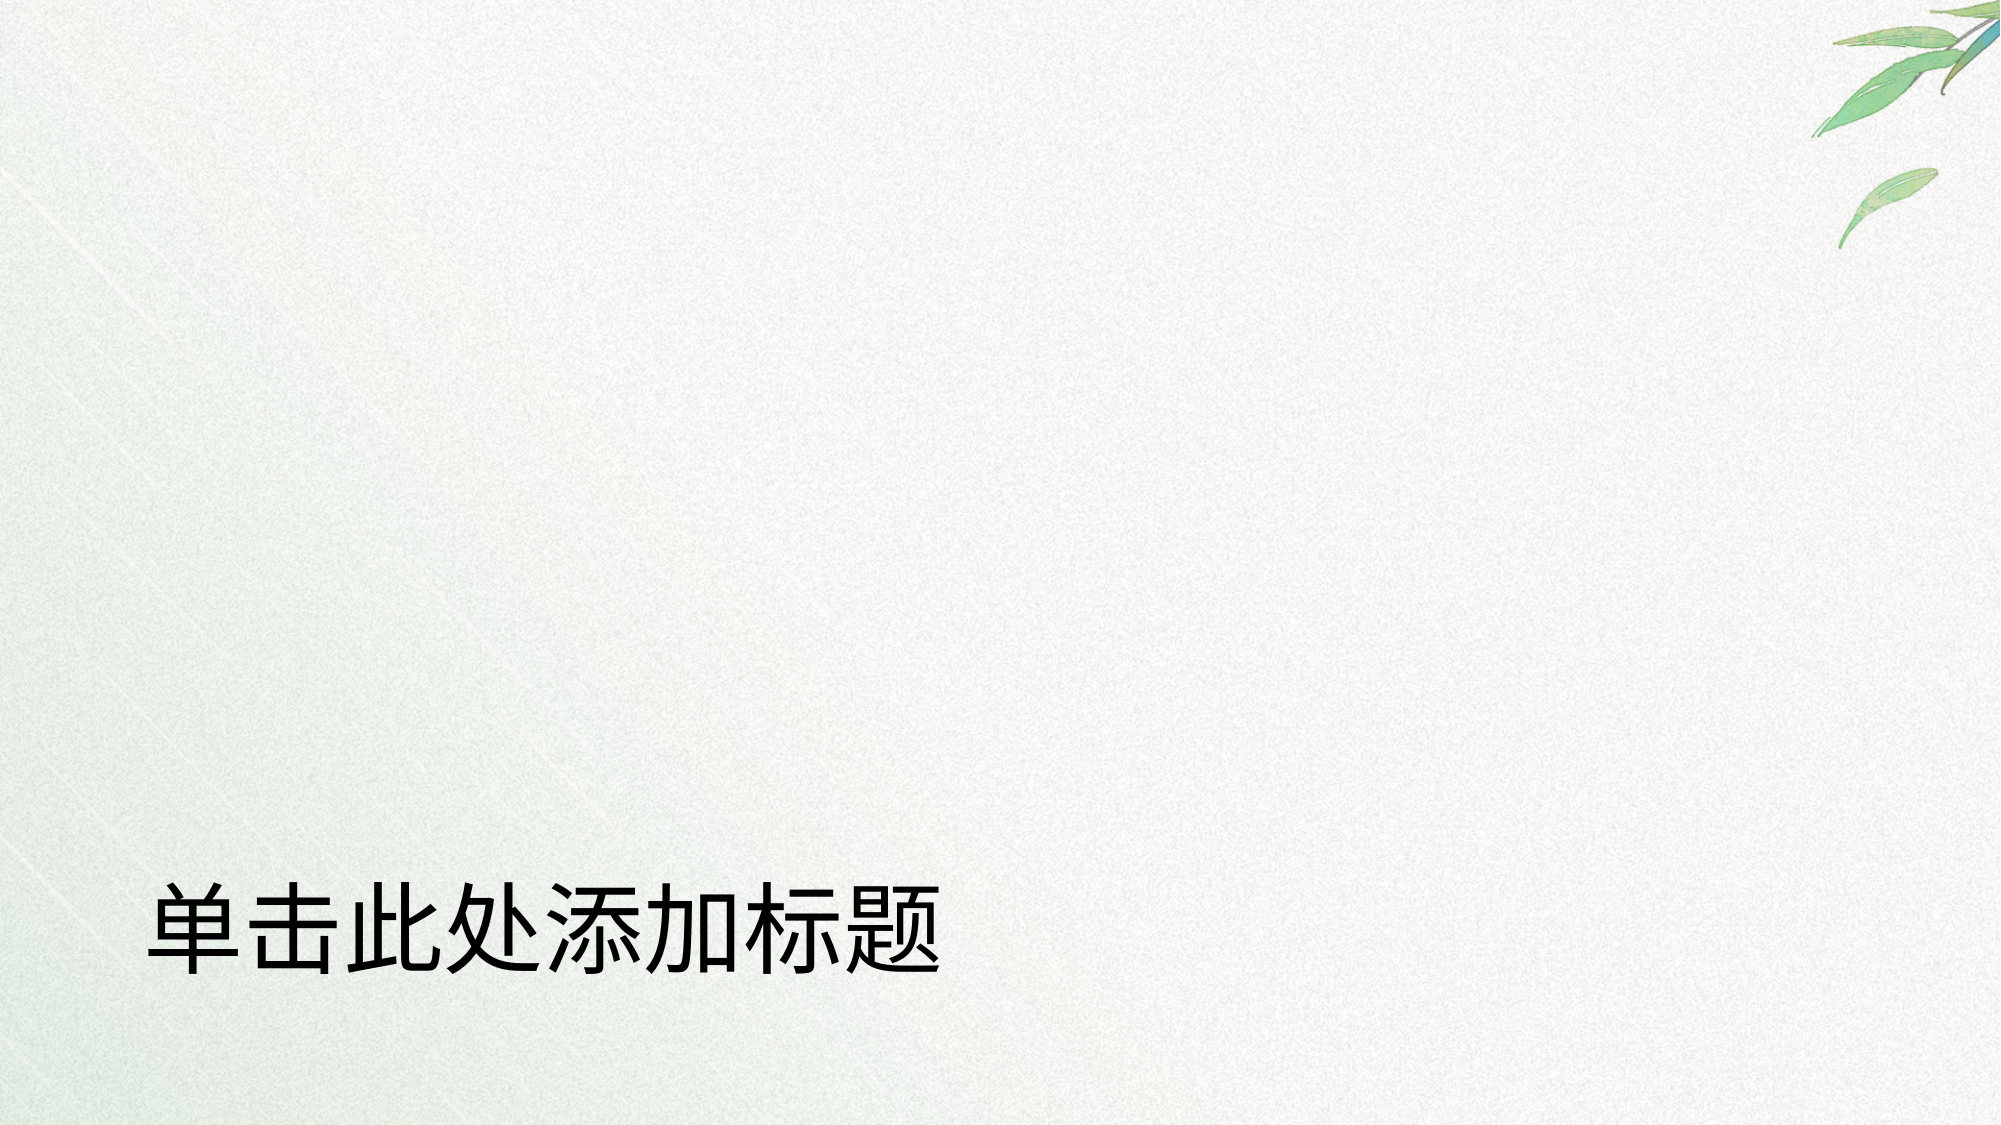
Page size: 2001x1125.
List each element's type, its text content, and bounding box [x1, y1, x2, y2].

picture [0, 0, 2000, 1125]
title 单击此处添加标题 [144, 138, 1916, 987]
